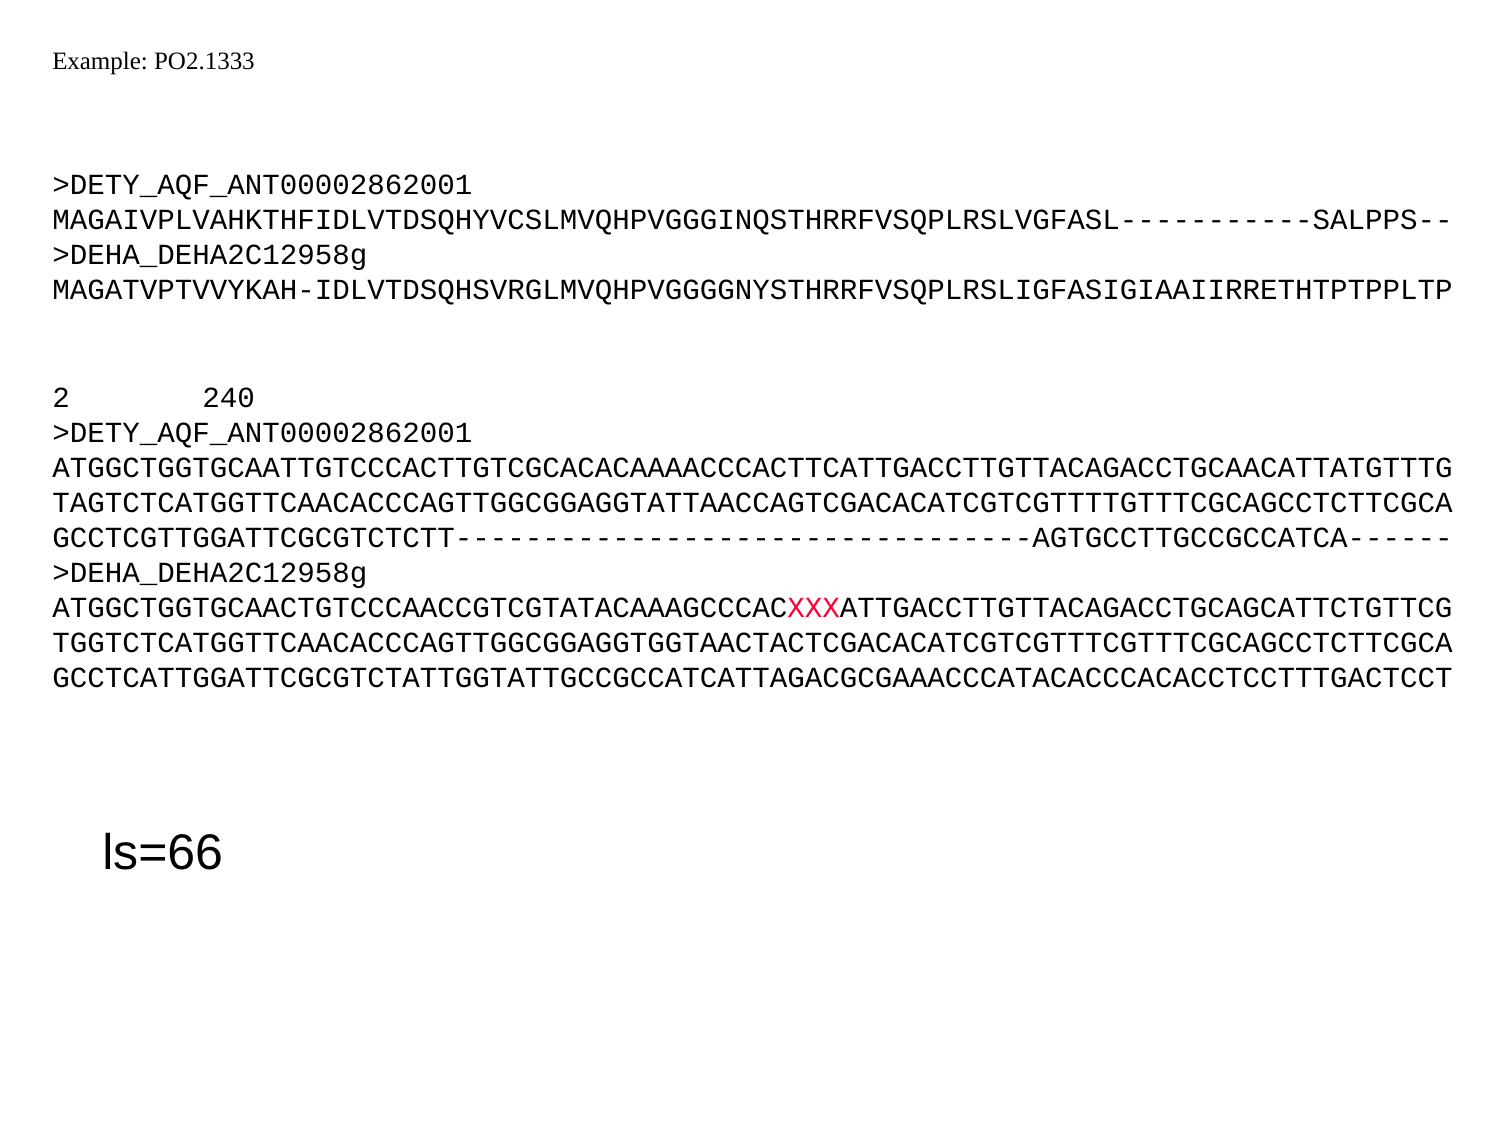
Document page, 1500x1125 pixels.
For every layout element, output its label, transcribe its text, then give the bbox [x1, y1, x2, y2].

text_box ls=66 [87, 812, 363, 888]
text_box Example: PO2.1333 [37, 37, 838, 83]
text_box >DETY_AQF_ANT00002862001 MAGAIVPLVAHKTHFIDLVTDSQHYVCSLMVQHPVGGGINQSTHRRFVSQPLRSLVGFASL-----------SALPPS-- >DEHA_DEHA2C12958g MAGATVPTVVYKAH-IDLVTDSQHSVRGLMVQHPVGGGGNYSTHRRFVSQPLRSLIGFASIGIAAIIRRETHTPTPPLTP [37, 158, 1500, 313]
text_box 2 240 >DETY_AQF_ANT00002862001 ATGGCTGGTGCAATTGTCCCACTTGTCGCACACAAAACCCACTTCATTGACCTTGTTACAGACCTGCAACATTATGTTTGTAGTCTCATGGTTCAACACCCAGTTGGCGGAGGTATTAACCAGTCGACACATCGTCGTTTTGTTTCGCAGCCTCTTCGCAGCCTCGTTGGATTCGCGTCTCTT---------------------------------AGTGCCTTGCCGCCATCA------ >DEHA_DEHA2C12958g ATGGCTGGTGCAACTGTCCCAACCGTCGTATACAAAGCCCACXXXATTGACCTTGTTACAGACCTGCAGCATTCTGTTCGTGGTCTCATGGTTCAACACCCAGTTGGCGGAGGTGGTAACTACTCGACACATCGTCGTTTCGTTTCGCAGCCTCTTCGCAGCCTCATTGGATTCGCGTCTATTGGTATTGCCGCCATCATTAGACGCGAAACCCATACACCCACACCTCCTTTGACTCCT [37, 370, 1475, 701]
